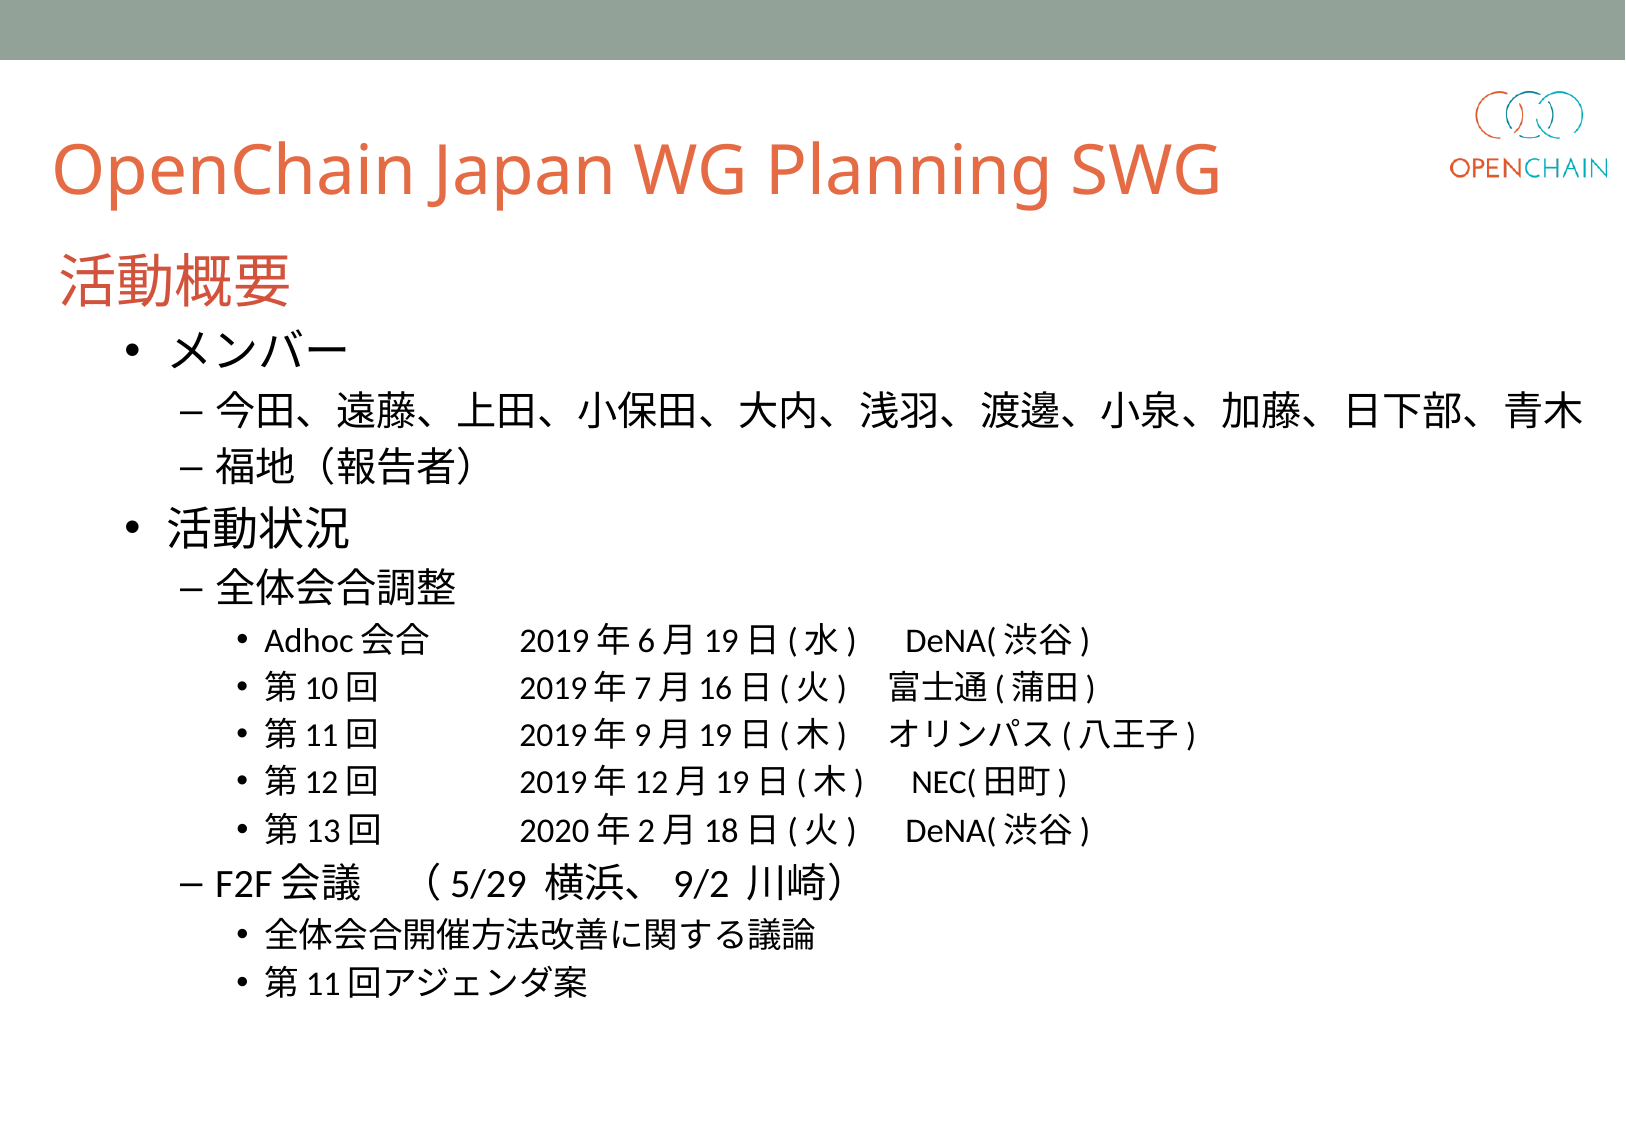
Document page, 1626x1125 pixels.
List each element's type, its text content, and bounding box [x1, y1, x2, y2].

text_box OpenChain Japan WG Planning SWG [39, 78, 1541, 255]
picture [1541, 91, 1607, 178]
text_box メンバー 今田、遠藤、上田、小保田、大内、浅羽、渡邊、小泉、加藤、日下部、青木 福地（報告者） 活動状況 全体会合調整 Adhoc会合 2019年6月19日(水) DeNA(渋谷) 第10回 2019年7月16日(火) 富士通(蒲田) 第11回 2019年9月19日(木) オリンパス(八王子) 第12回 2019年12月19日(木) NEC(田町) 第13回 2020年2月18日(火) DeNA(渋谷) F2F会議 （5/29 横浜、9/2 川崎） 全体会合開催方法改善に関する議論 第11回アジェンダ案 [109, 314, 1604, 1047]
text_box 活動概要 [43, 255, 1515, 315]
